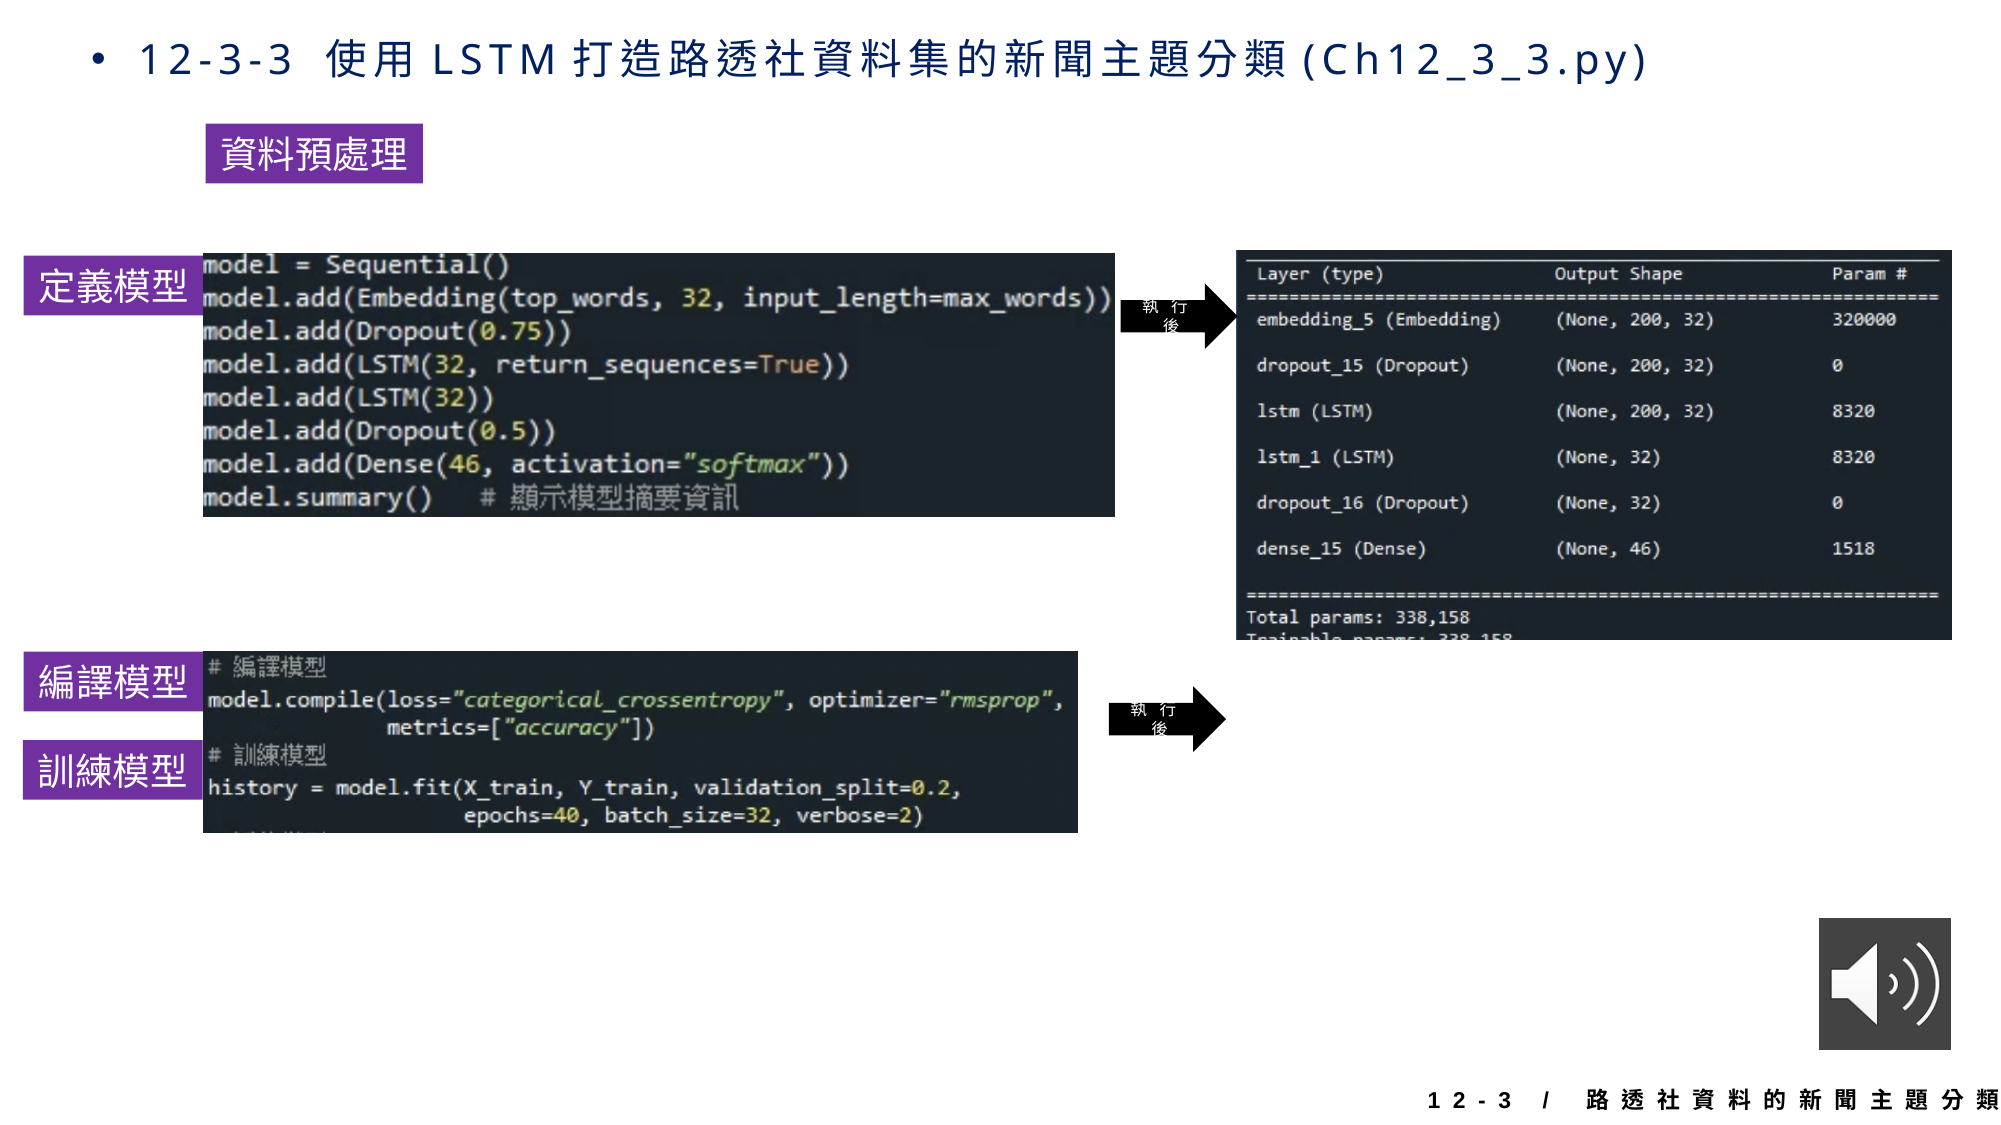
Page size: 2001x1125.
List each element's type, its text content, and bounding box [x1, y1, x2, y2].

picture [1236, 250, 1952, 640]
text_box 執行後 [1108, 686, 1227, 752]
text_box 執行後 [1120, 283, 1236, 350]
picture [203, 651, 1078, 833]
text_box 資料預處理 [205, 123, 423, 184]
picture [1818, 917, 1952, 1051]
picture [203, 253, 1115, 517]
text_box 編譯模型 [23, 651, 203, 712]
text_box 定義模型 [23, 255, 203, 316]
text_box 12-3-3 使用LSTM打造路透社資料集的新聞主題分類(Ch12_3_3.py) [76, 25, 1661, 141]
text_box 訓練模型 [22, 740, 203, 800]
text_box 12-3 / 路透社資料的新聞主題分類 [1393, 1002, 2000, 1125]
